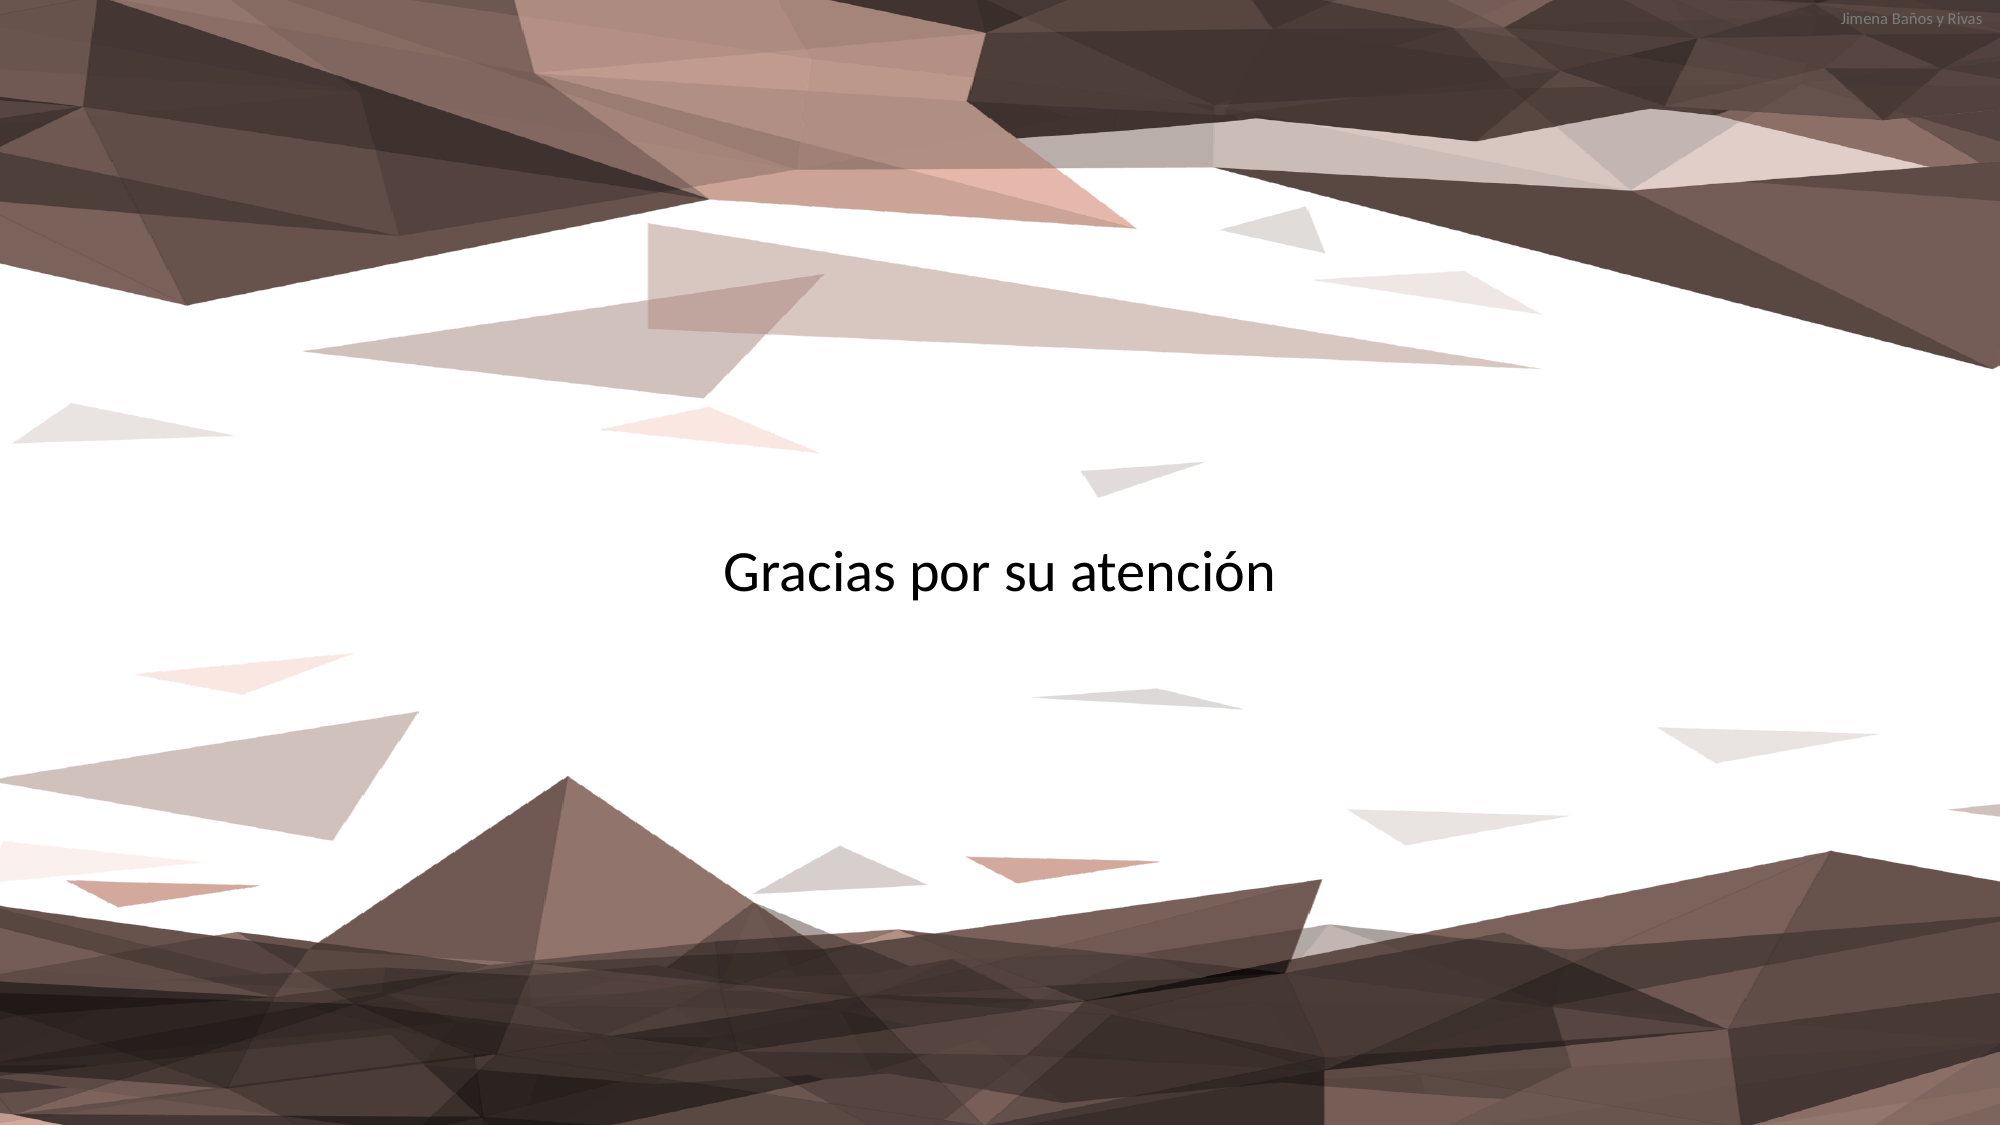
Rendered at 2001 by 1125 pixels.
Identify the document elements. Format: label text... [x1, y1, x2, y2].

picture [0, 611, 2000, 1125]
picture [0, 0, 2000, 514]
text_box Gracias por su atención [709, 525, 1291, 611]
